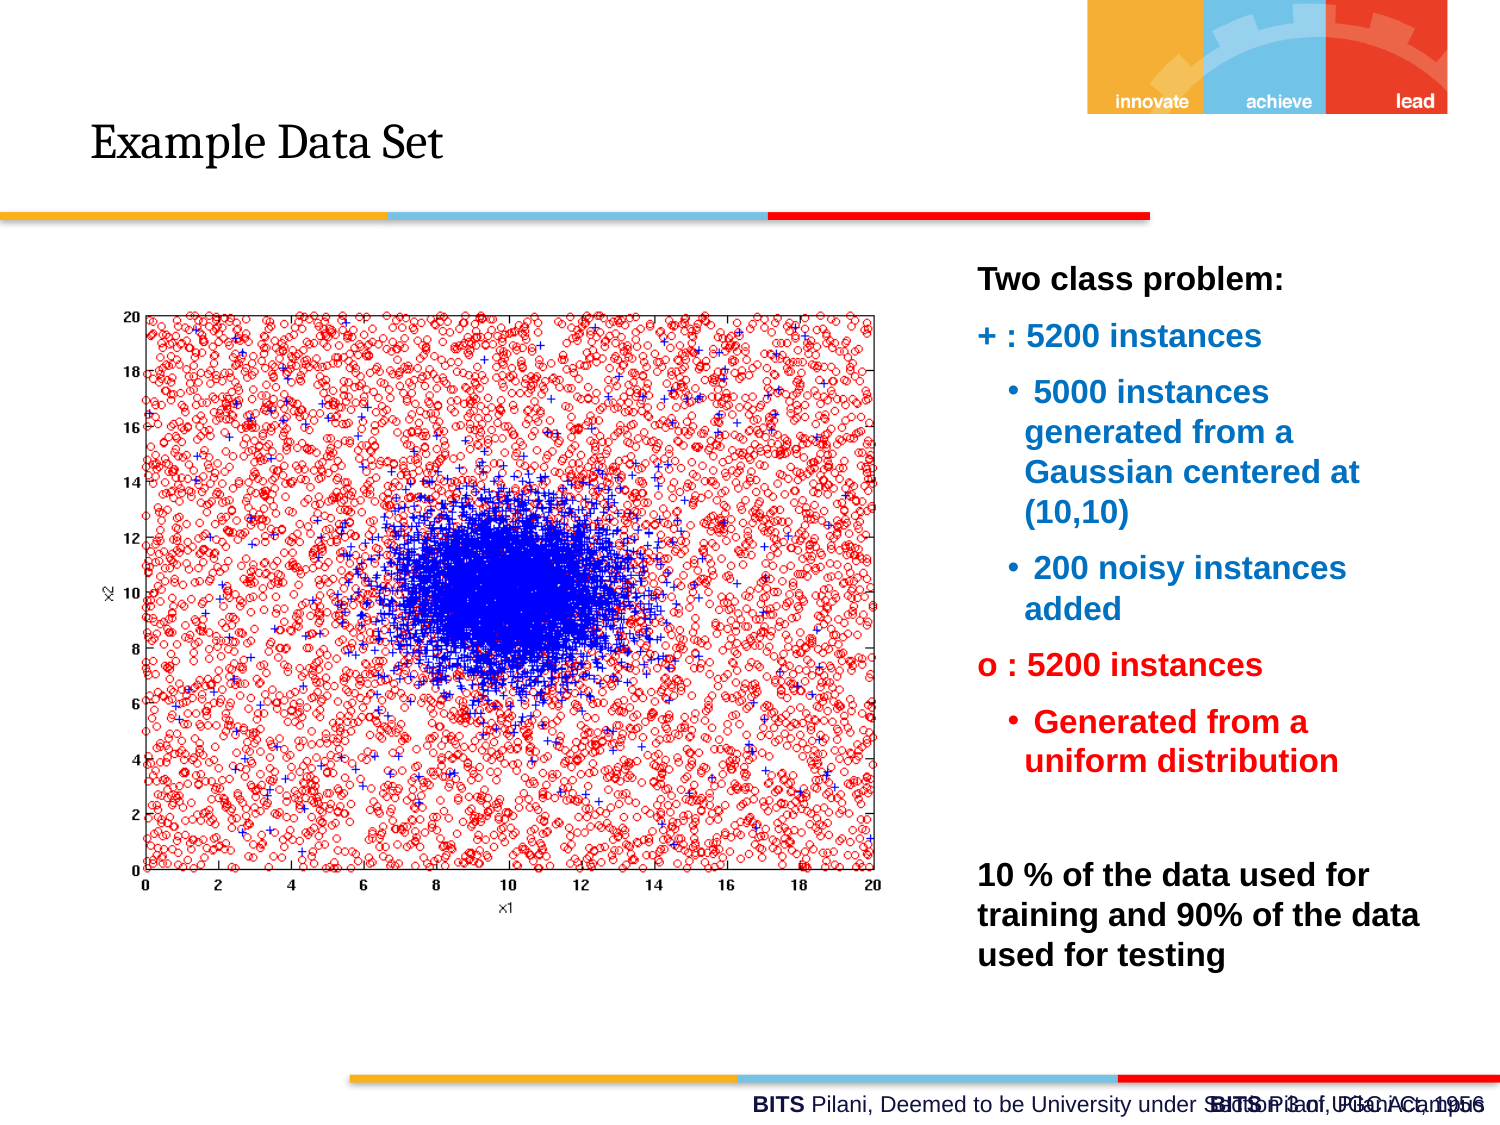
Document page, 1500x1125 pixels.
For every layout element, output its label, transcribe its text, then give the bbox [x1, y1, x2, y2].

title Example Data Set [75, 45, 1425, 233]
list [24, 264, 963, 944]
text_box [0, 212, 1151, 221]
text_box BITS Pilani, Deemed to be University under Section 3 of UGC Act, 1956 [537, 1090, 1500, 1125]
picture [1087, 0, 1448, 114]
text_box Two class problem: + : 5200 instances 5000 instances generated from a Gaussian centered at (10,10) 200 noisy instances added o : 5200 instances Generated from a uniform distribution 10 % of the data used for training and 90% of the data used for testing [962, 249, 1450, 1073]
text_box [349, 1074, 1500, 1083]
